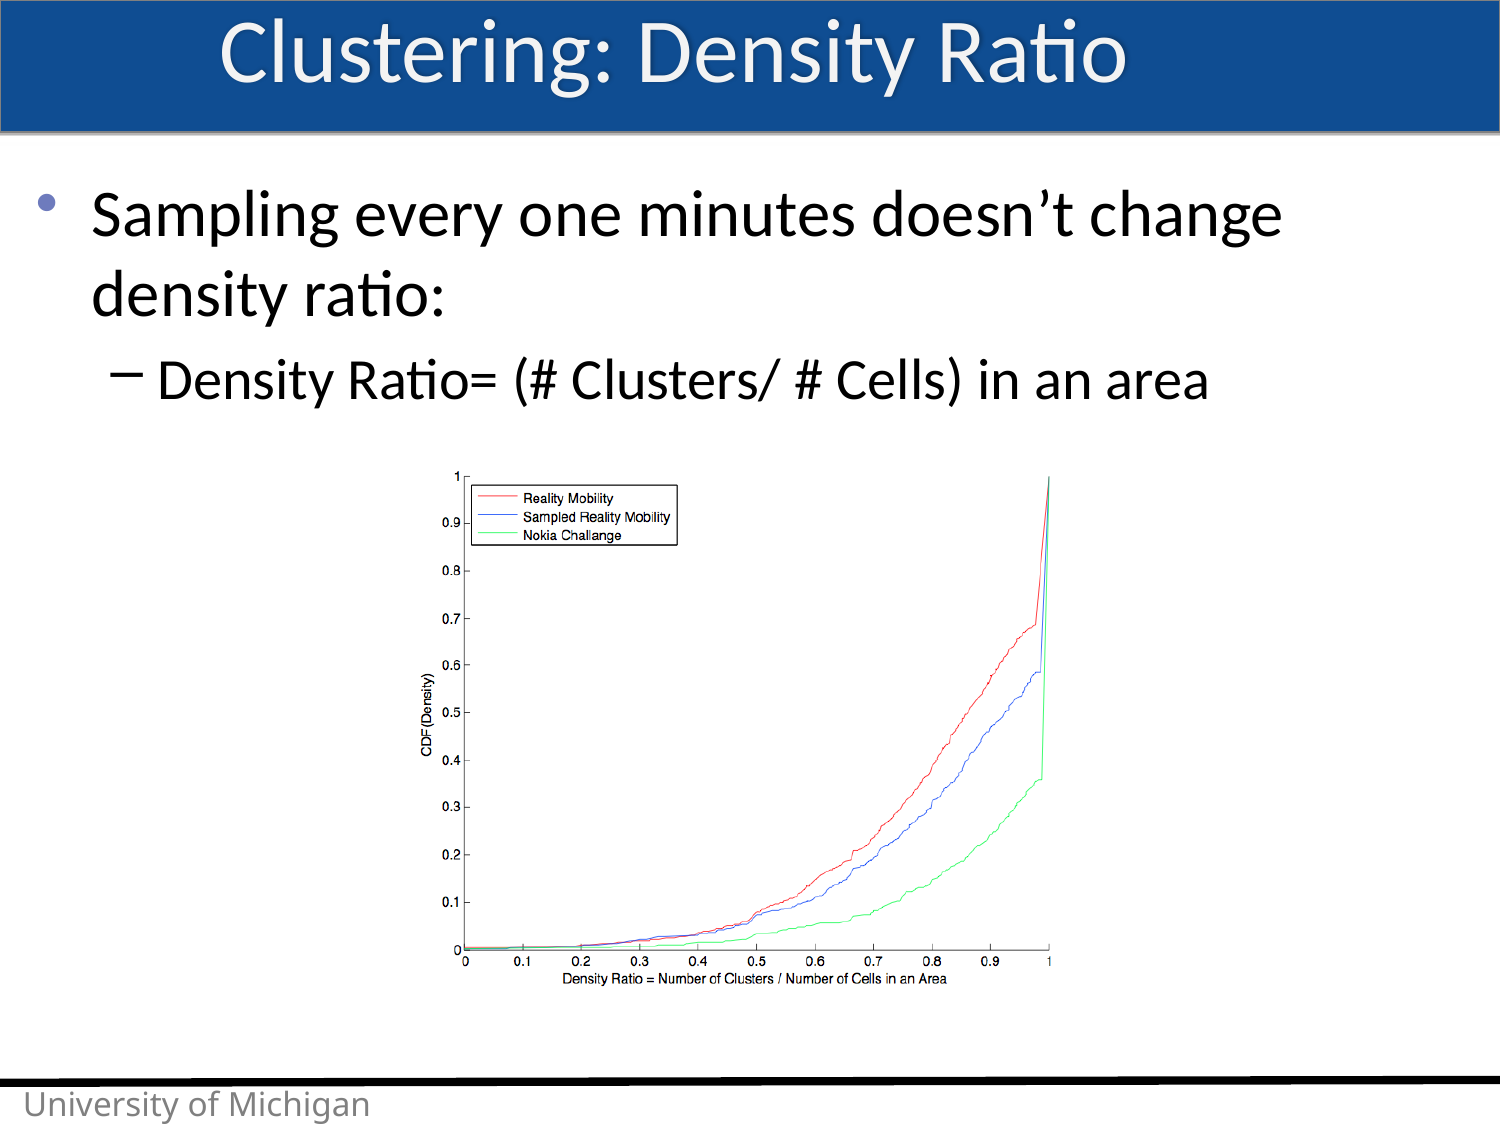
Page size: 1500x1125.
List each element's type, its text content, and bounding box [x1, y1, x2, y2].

title Clustering: Density Ratio [41, 74, 1447, 127]
picture [0, 1085, 1500, 1125]
picture [0, 133, 1500, 1078]
list Sampling every one minutes doesn’t change density ratio: Density Ratio= (# Clusters/ # Cells) in an area [20, 162, 1474, 413]
